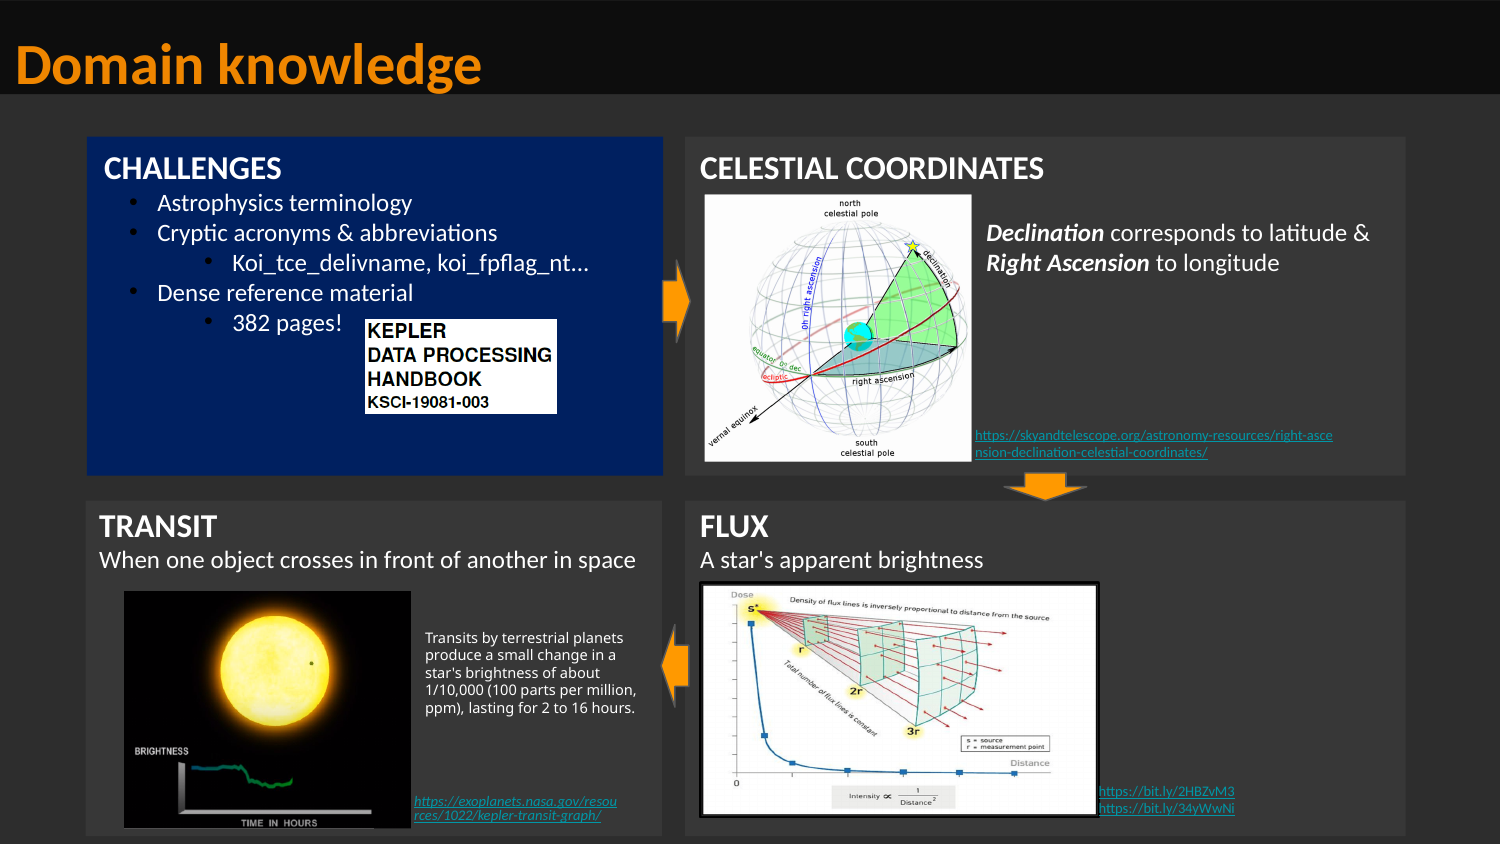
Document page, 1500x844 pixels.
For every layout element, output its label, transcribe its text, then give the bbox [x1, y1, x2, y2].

text_box CHALLENGES Astrophysics terminology Cryptic acronyms & abbreviations Koi_tce_delivname, koi_fpflag_nt... Dense reference material 382 pages! [89, 131, 630, 364]
text_box [661, 624, 689, 708]
text_box [683, 134, 1408, 478]
text_box CELESTIAL COORDINATES [685, 131, 1076, 183]
text_box [85, 134, 665, 478]
picture [698, 581, 1100, 818]
text_box https://exoplanets.nasa.gov/resources/1022/kepler-transit-graph/ [411, 776, 635, 837]
list https://skyandtelescope.org/astronomy-resources/right-ascension-declination-celestial-coordinates/ [960, 408, 1352, 474]
text_box [83, 498, 664, 838]
text_box Transits by terrestrial planets produce a small change in a star's brightness of about 1/10,000 (100 parts per million, ppm), lasting for 2 to 16 hours. [415, 621, 662, 724]
text_box https://bit.ly/2HBZvM3 https://bit.ly/34yWwNi [1097, 766, 1296, 827]
text_box TRANSIT When one object crosses in front of another in space [84, 489, 664, 583]
text_box [683, 498, 1408, 838]
picture [365, 319, 557, 414]
picture [124, 591, 411, 829]
picture [704, 194, 972, 463]
text_box [662, 260, 691, 343]
text_box Declination corresponds to latitude & Right Ascension to longitude [976, 209, 1412, 285]
text_box Domain knowledge [0, 0, 1500, 95]
text_box [1004, 472, 1087, 501]
text_box FLUX A star's apparent brightness [685, 489, 1121, 583]
